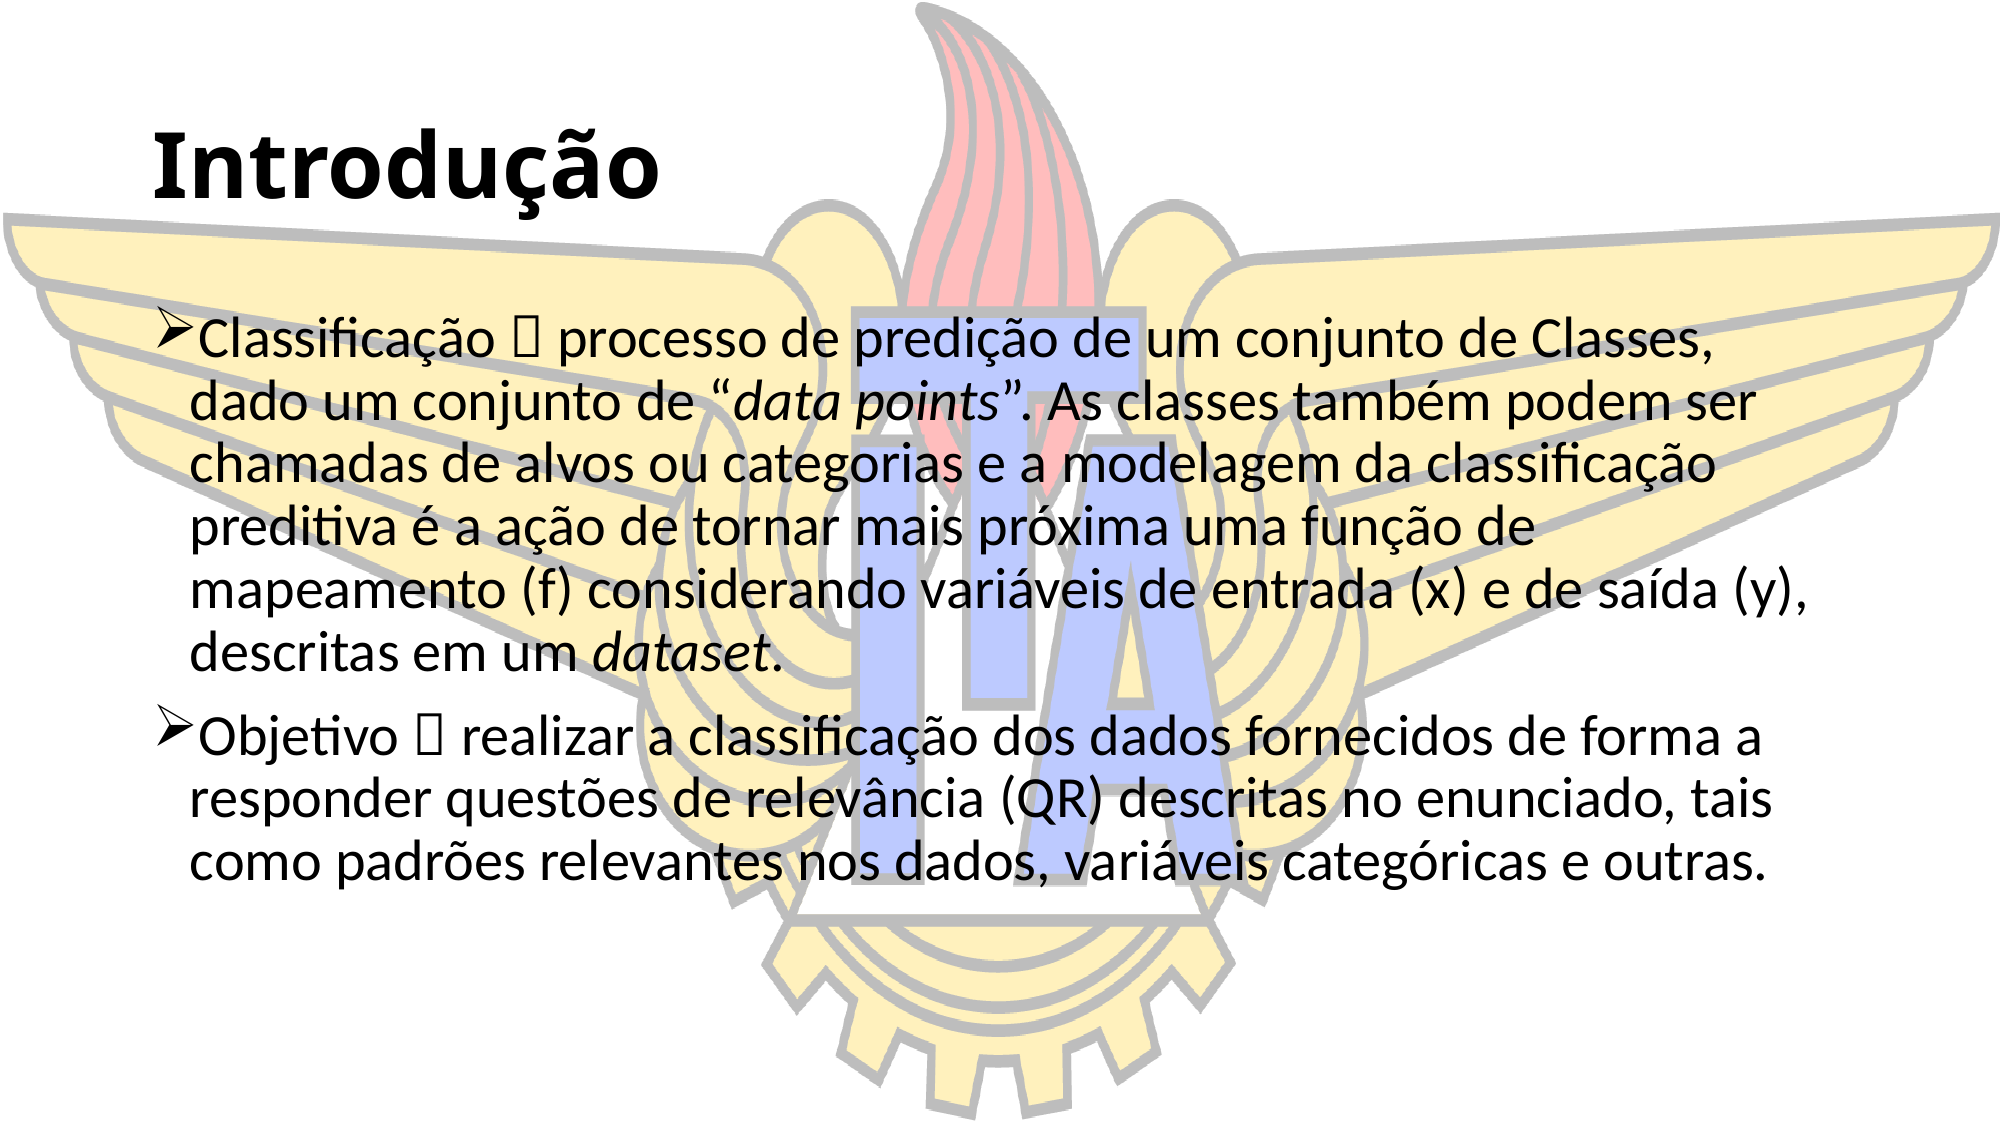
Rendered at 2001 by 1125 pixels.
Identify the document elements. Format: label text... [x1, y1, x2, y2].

list Classificação  processo de predição de um conjunto de Classes, dado um conjunto de “data points”. As classes também podem ser chamadas de alvos ou categorias e a modelagem da classificação preditiva é a ação de tornar mais próxima uma função de mapeamento (f) considerando variáveis de entrada (x) e de saída (y), descritas em um dataset. Objetivo  realizar a classificação dos dados fornecidos de forma a responder questões de relevância (QR) descritas no enunciado, tais como padrões relevantes nos dados, variáveis categóricas e outras. [137, 299, 1863, 1014]
title Introdução [137, 59, 1863, 278]
